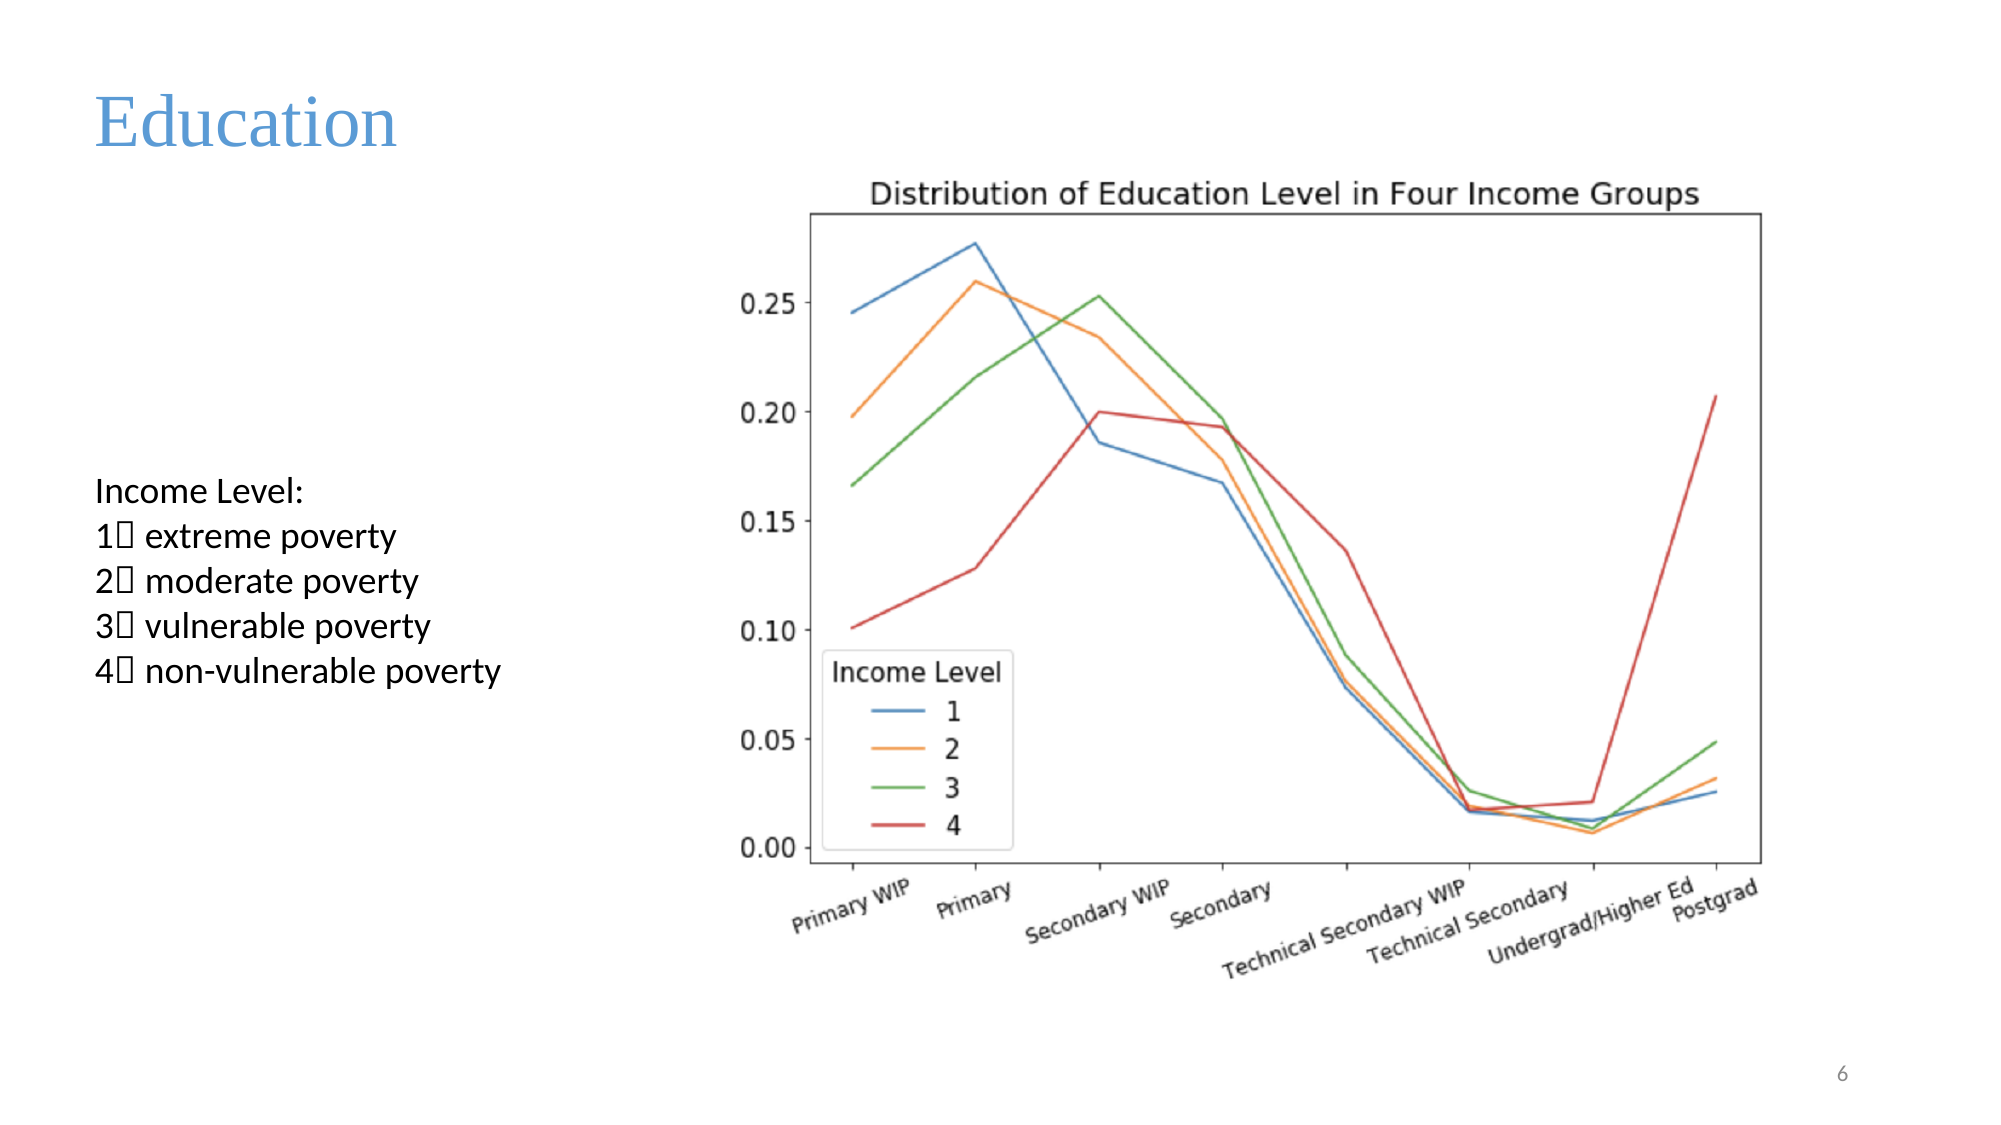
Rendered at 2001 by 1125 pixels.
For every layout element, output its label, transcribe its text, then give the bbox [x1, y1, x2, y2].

slide_number 6 [1413, 1042, 1864, 1103]
text_box Income Level: 1 extreme poverty 2 moderate poverty 3 vulnerable poverty 4 non-vulnerable poverty [80, 459, 578, 744]
picture [719, 170, 1785, 990]
text_box Education [80, 64, 451, 170]
